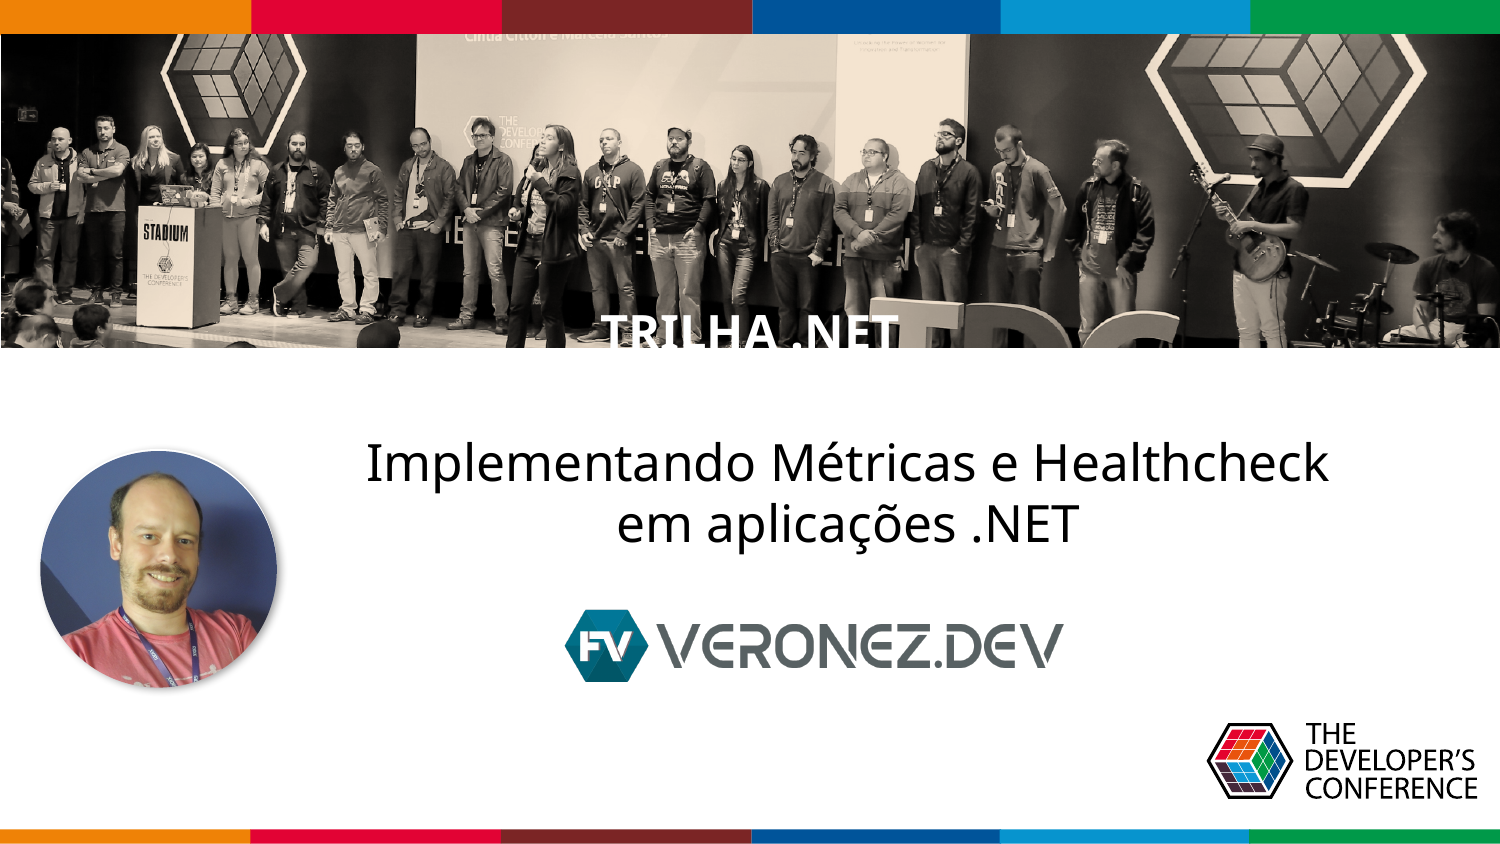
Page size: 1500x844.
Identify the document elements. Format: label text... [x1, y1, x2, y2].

title TRILHA .NET [65, 293, 1434, 369]
picture [560, 504, 1066, 789]
list Implementando Métricas e Healthcheck em aplicações .NET [336, 421, 1362, 563]
picture [40, 450, 278, 688]
